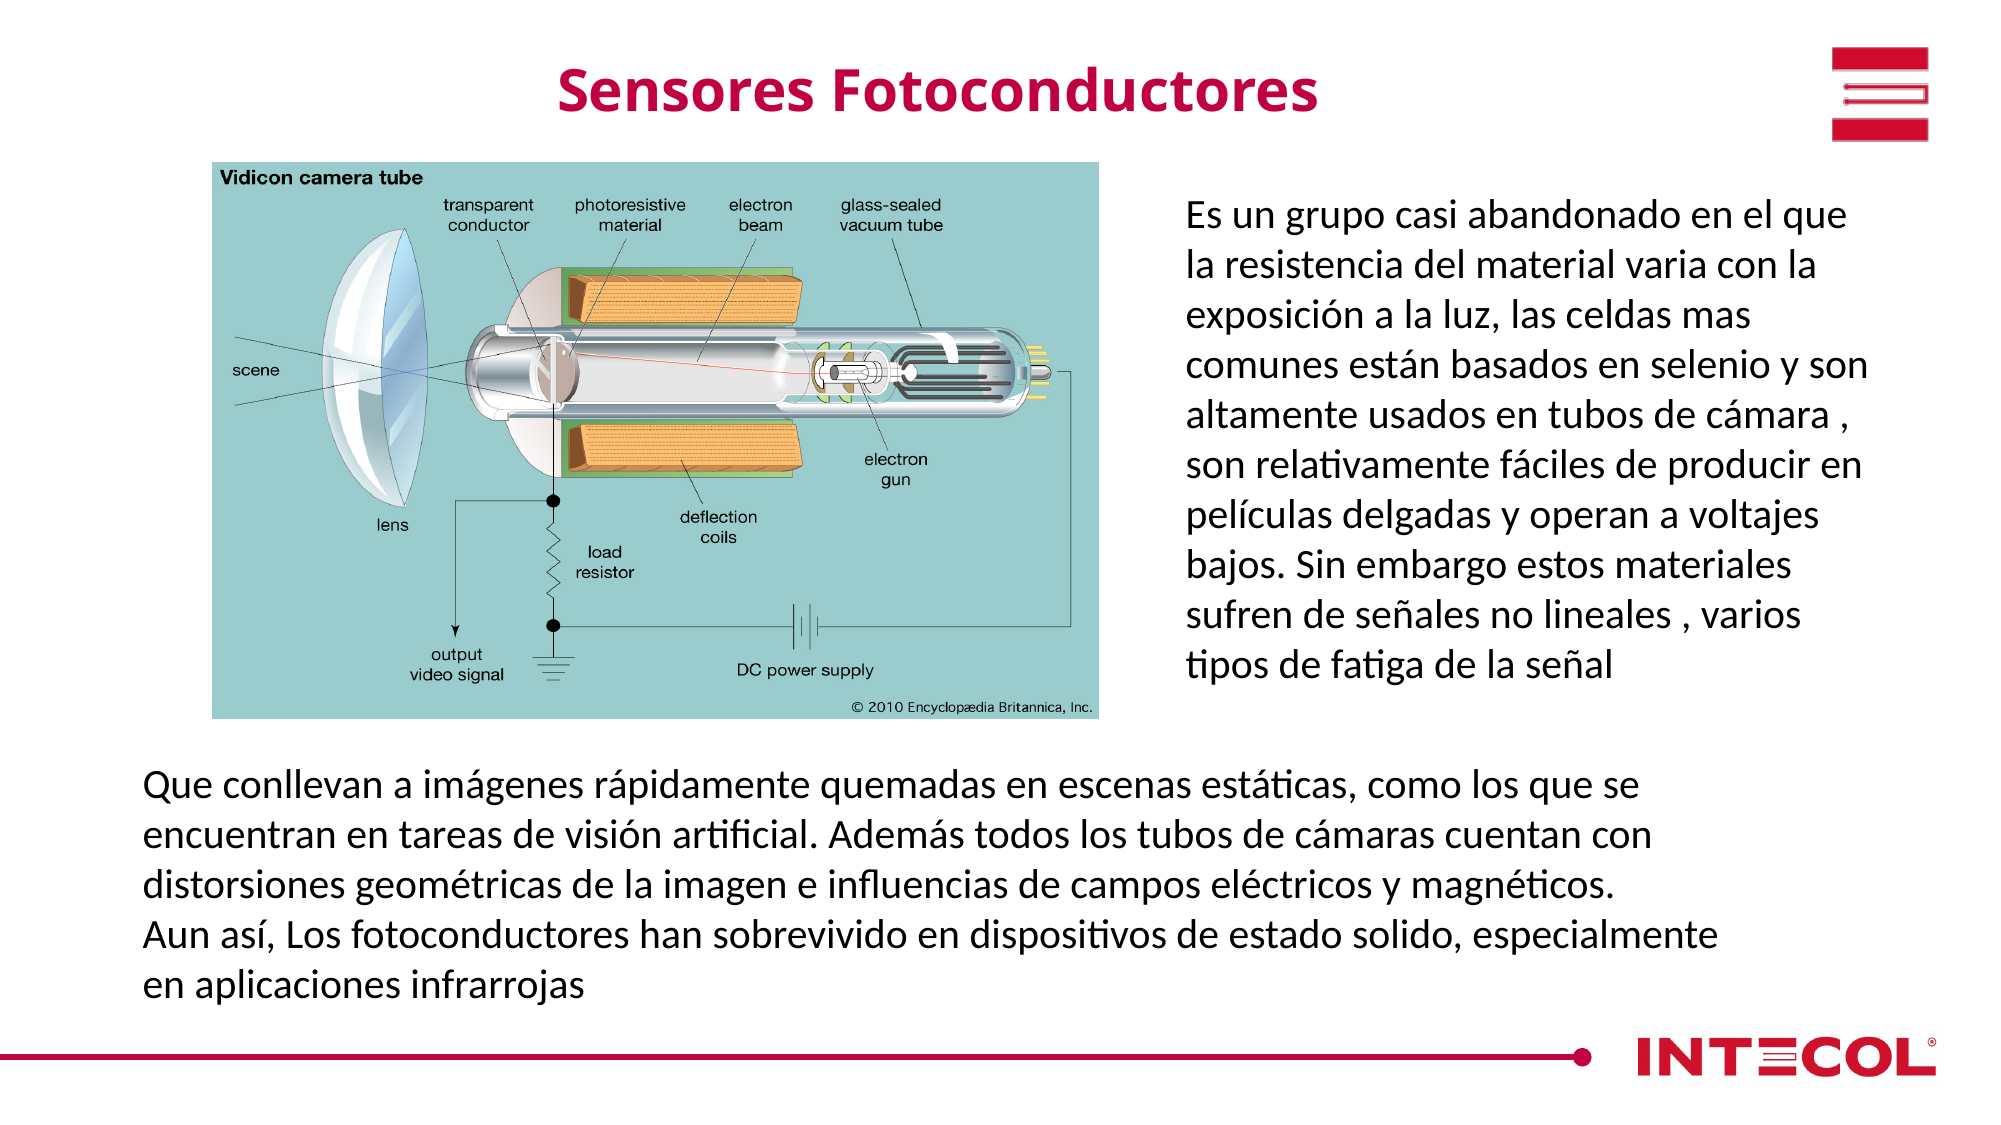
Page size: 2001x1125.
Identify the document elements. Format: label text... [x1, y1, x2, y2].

picture [1787, 0, 1974, 186]
picture [212, 162, 1099, 719]
text_box Sensores Fotoconductores [185, 45, 1692, 131]
picture [1631, 1024, 1945, 1090]
text_box Que conllevan a imágenes rápidamente quemadas en escenas estáticas, como los que se encuentran en tareas de visión artificial. Además todos los tubos de cámaras cuentan con distorsiones geométricas de la imagen e influencias de campos eléctricos y magnéticos. Aun así, Los fotoconductores han sobrevivido en dispositivos de estado solido, especialmente en aplicaciones infrarrojas [127, 749, 1749, 1015]
text_box Es un grupo casi abandonado en el que la resistencia del material varia con la exposición a la luz, las celdas mas comunes están basados en selenio y son altamente usados en tubos de cámara , son relativamente fáciles de producir en películas delgadas y operan a voltajes bajos. Sin embargo estos materiales sufren de señales no lineales , varios tipos de fatiga de la señal [1170, 179, 1894, 745]
